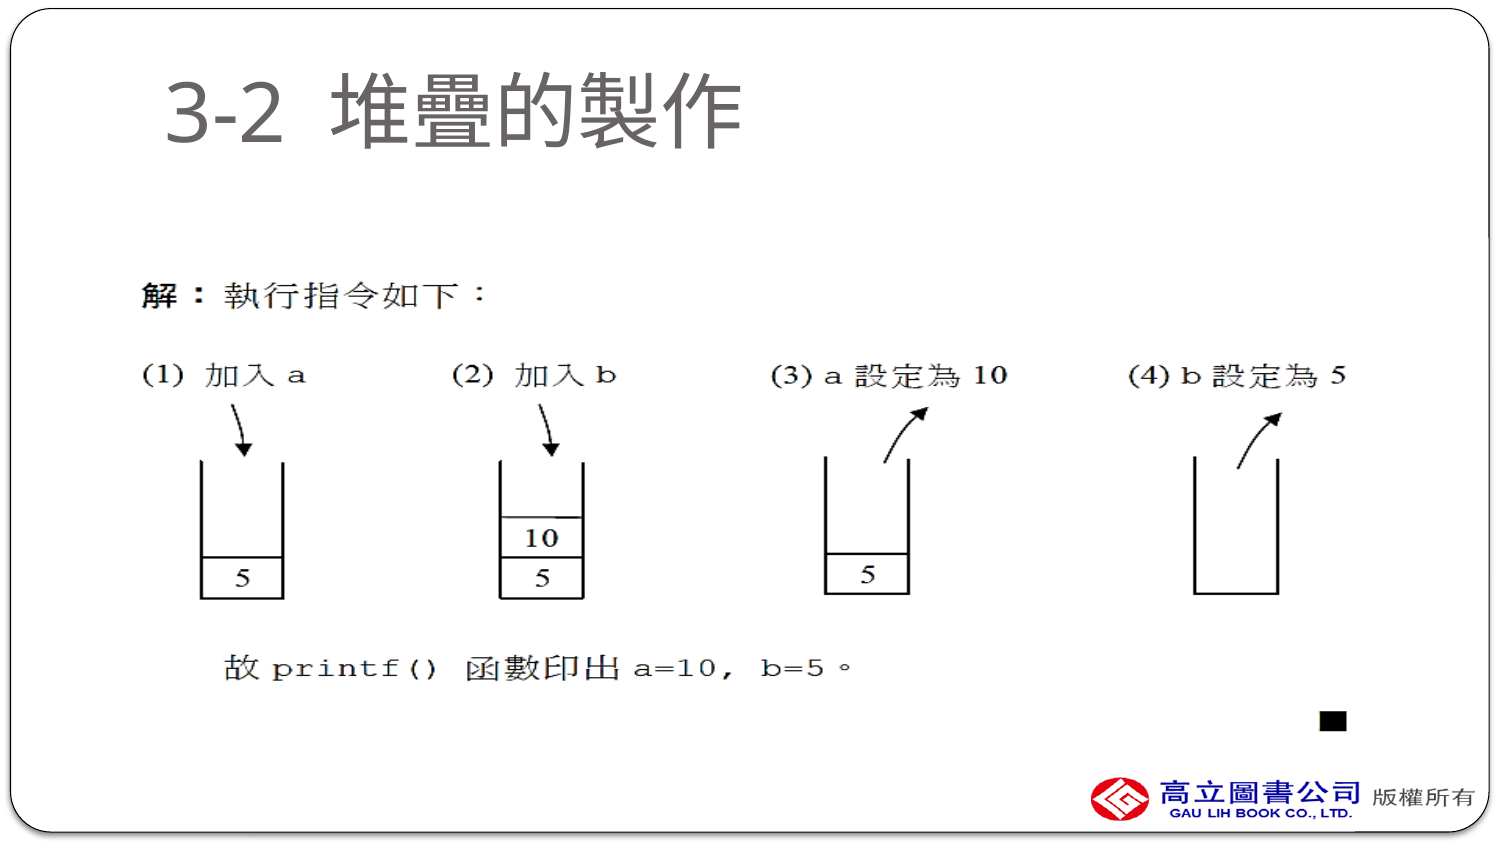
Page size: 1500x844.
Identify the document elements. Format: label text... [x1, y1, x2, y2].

picture [1091, 770, 1500, 827]
picture [111, 270, 1389, 743]
title 3-2 堆疊的製作 [150, 33, 1425, 175]
